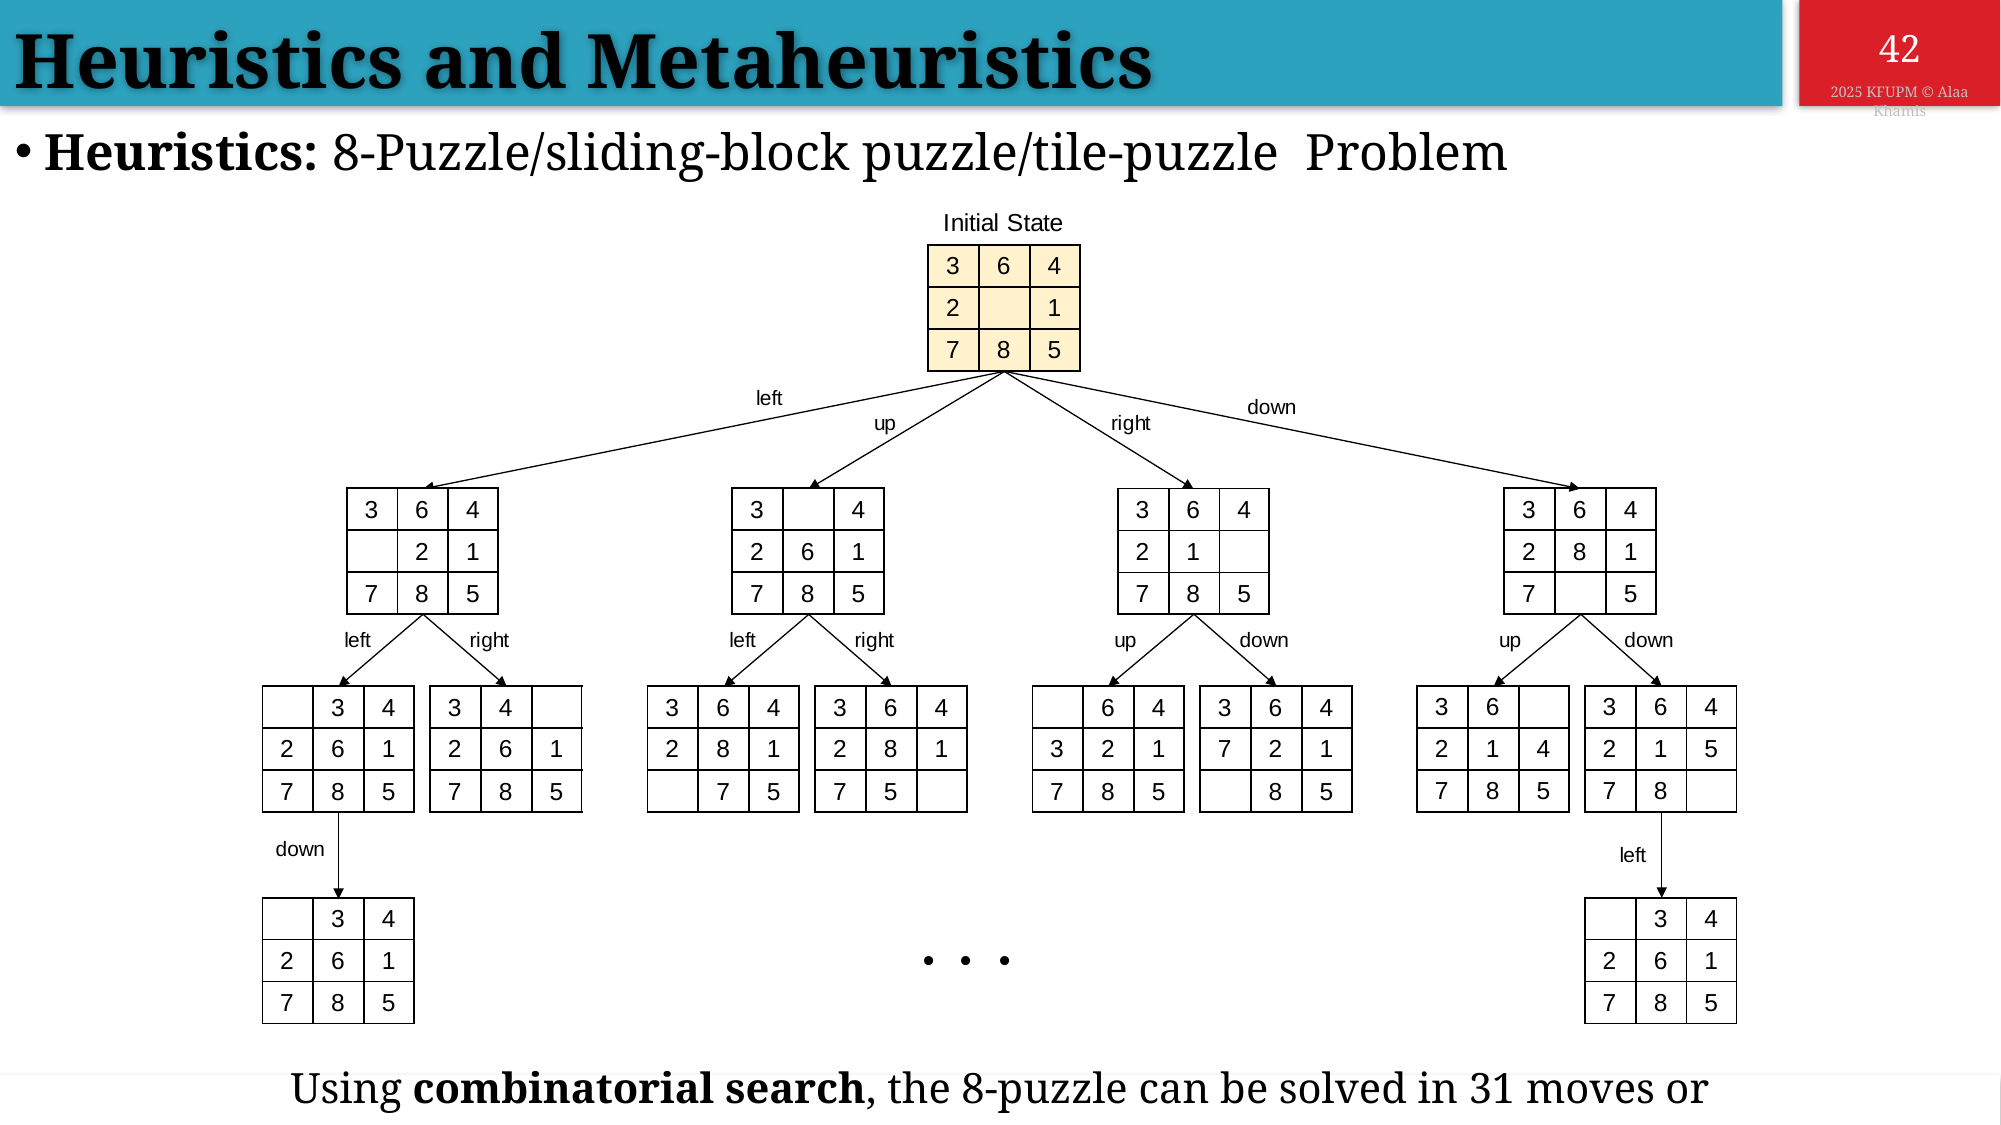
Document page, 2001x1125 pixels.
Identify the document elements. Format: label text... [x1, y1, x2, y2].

picture [260, 198, 1739, 1032]
text_box Heuristics: 8-Puzzle/sliding-block puzzle/tile-puzzle Problem [0, 107, 2000, 188]
text_box Heuristics and Metaheuristics [0, 0, 1753, 110]
text_box Using combinatorial search, the 8-puzzle can be solved in 31 moves or fewer. [249, 1049, 1750, 1125]
